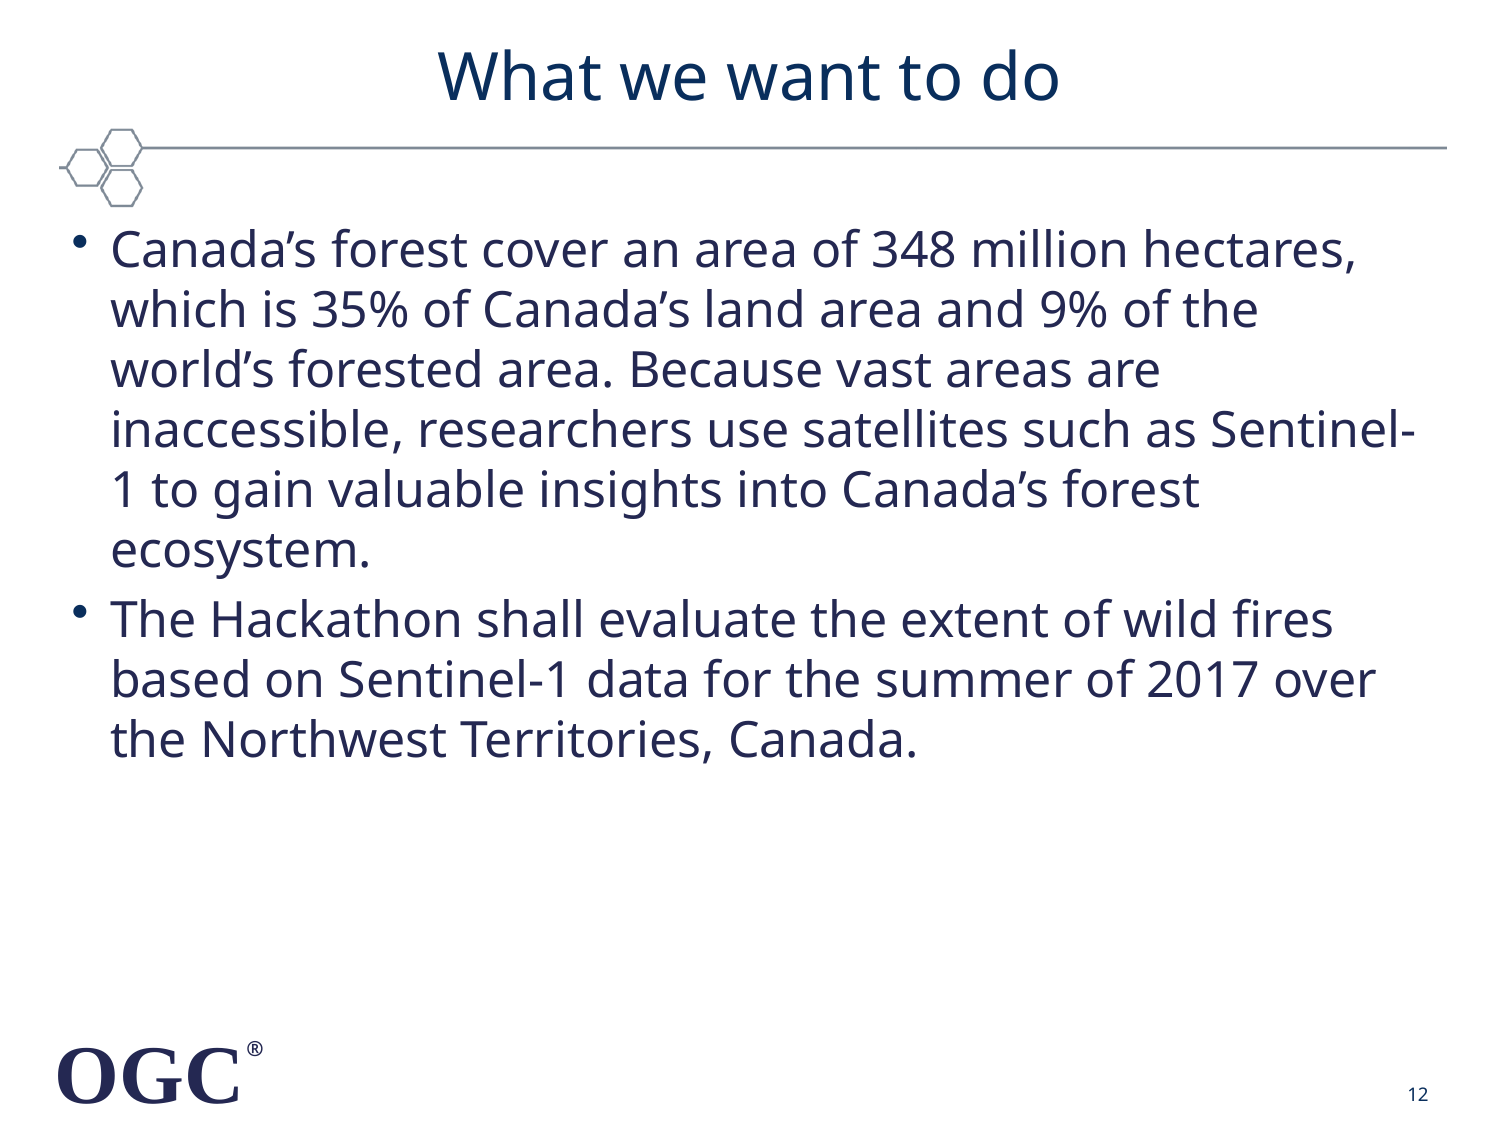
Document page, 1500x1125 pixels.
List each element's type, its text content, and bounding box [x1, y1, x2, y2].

title What we want to do [37, 22, 1463, 136]
slide_number 12 [1130, 1074, 1444, 1113]
list Canada’s forest cover an area of 348 million hectares, which is 35% of Canada’s land area and 9% of the world’s forested area. Because vast areas are inaccessible, researchers use satellites such as Sentinel-1 to gain valuable insights into Canada’s forest ecosystem. The Hackathon shall evaluate the extent of wild fires based on Sentinel-1 data for the summer of 2017 over the Northwest Territories, Canada. [56, 209, 1445, 1013]
picture [59, 136, 1447, 208]
